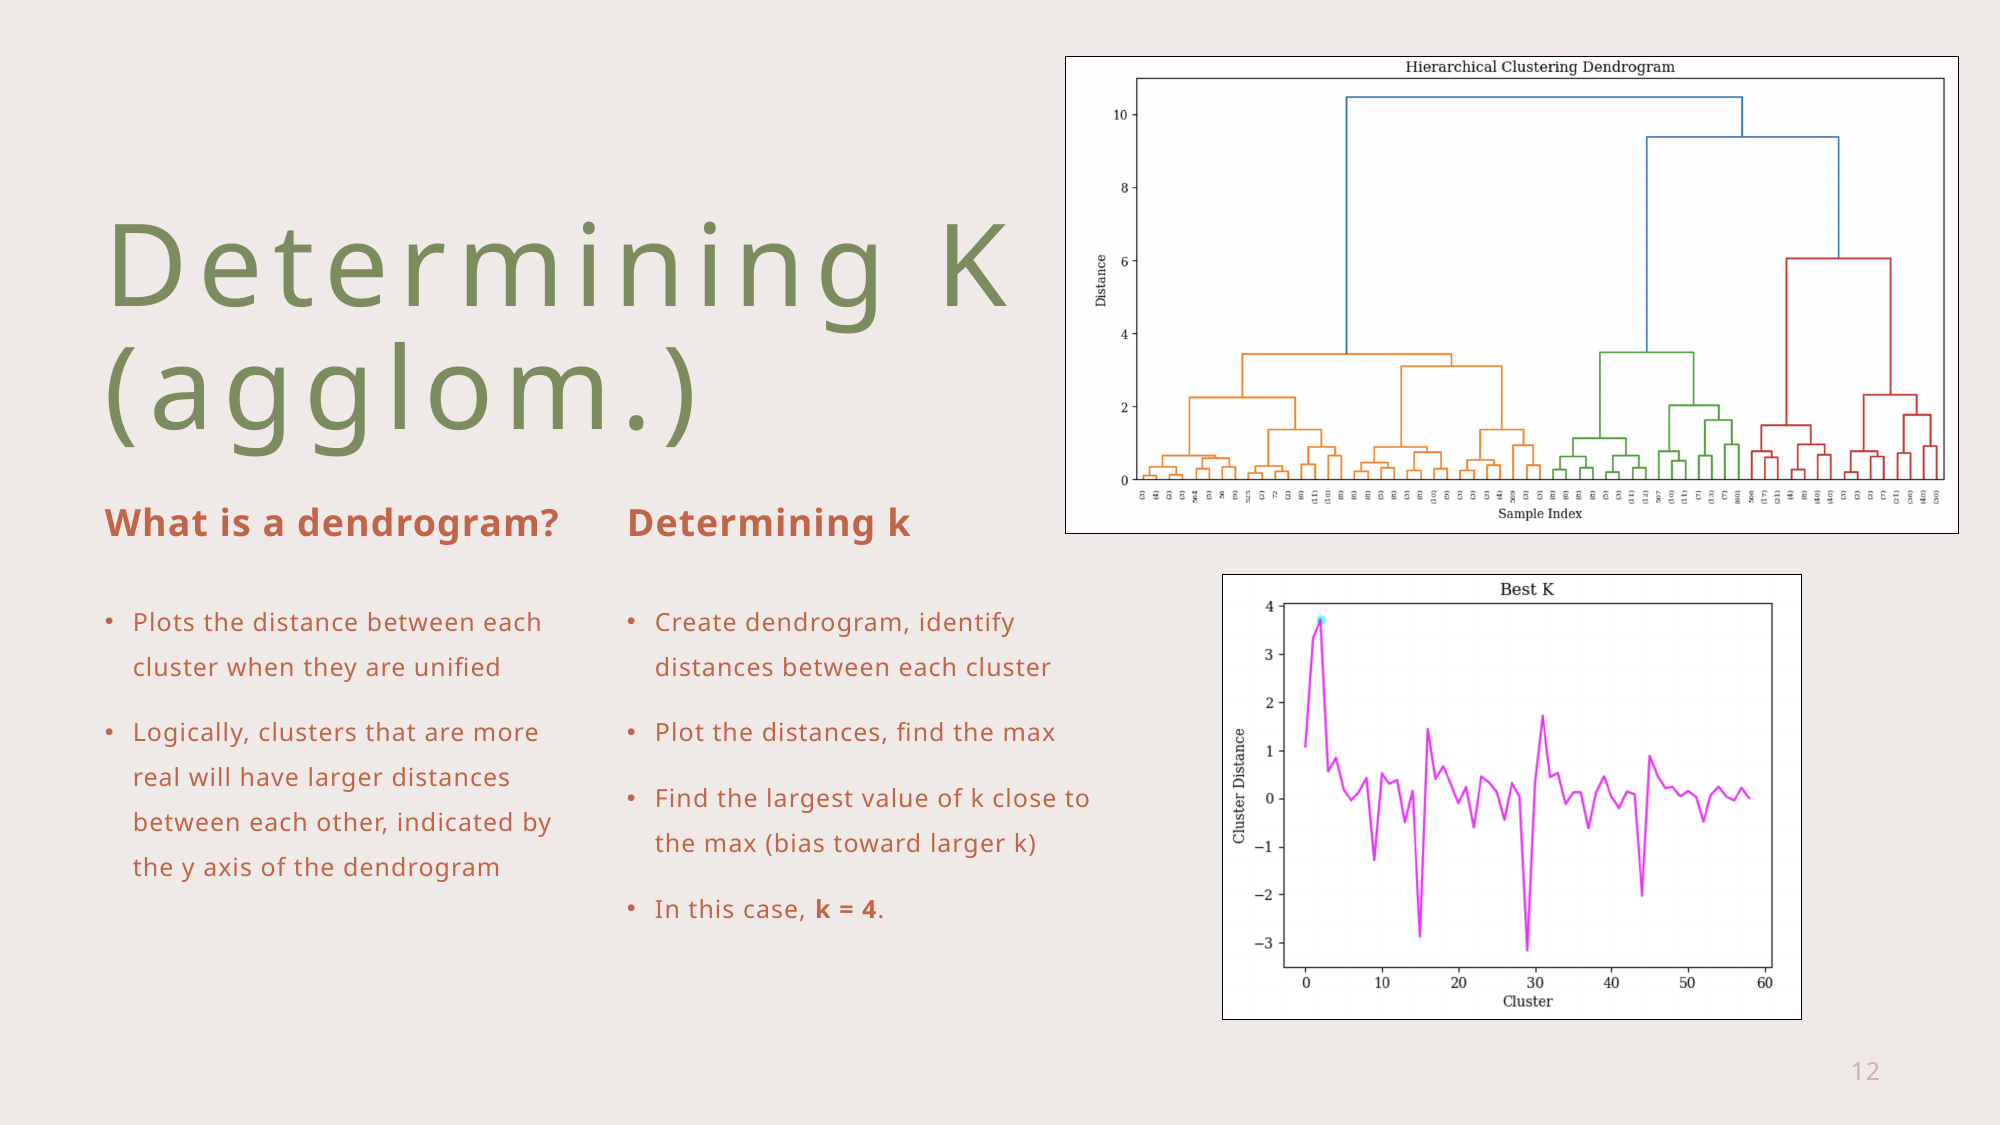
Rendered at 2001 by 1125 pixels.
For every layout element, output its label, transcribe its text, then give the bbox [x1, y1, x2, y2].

list Create dendrogram, identify distances between each cluster Plot the distances, find the max Find the largest value of k close to the max (bias toward larger k) In this case, k = 4. [626, 591, 1106, 996]
list What is a dendrogram? [104, 504, 584, 575]
picture [1222, 574, 1802, 1020]
list Plots the distance between each cluster when they are unified Logically, clusters that are more real will have larger distances between each other, indicated by the y axis of the dendrogram [104, 591, 584, 996]
slide_number 12 [1445, 1042, 1896, 1103]
title Determining K (agglom.) [104, 207, 1065, 427]
picture [1065, 56, 1959, 534]
list Determining k [626, 504, 1106, 575]
